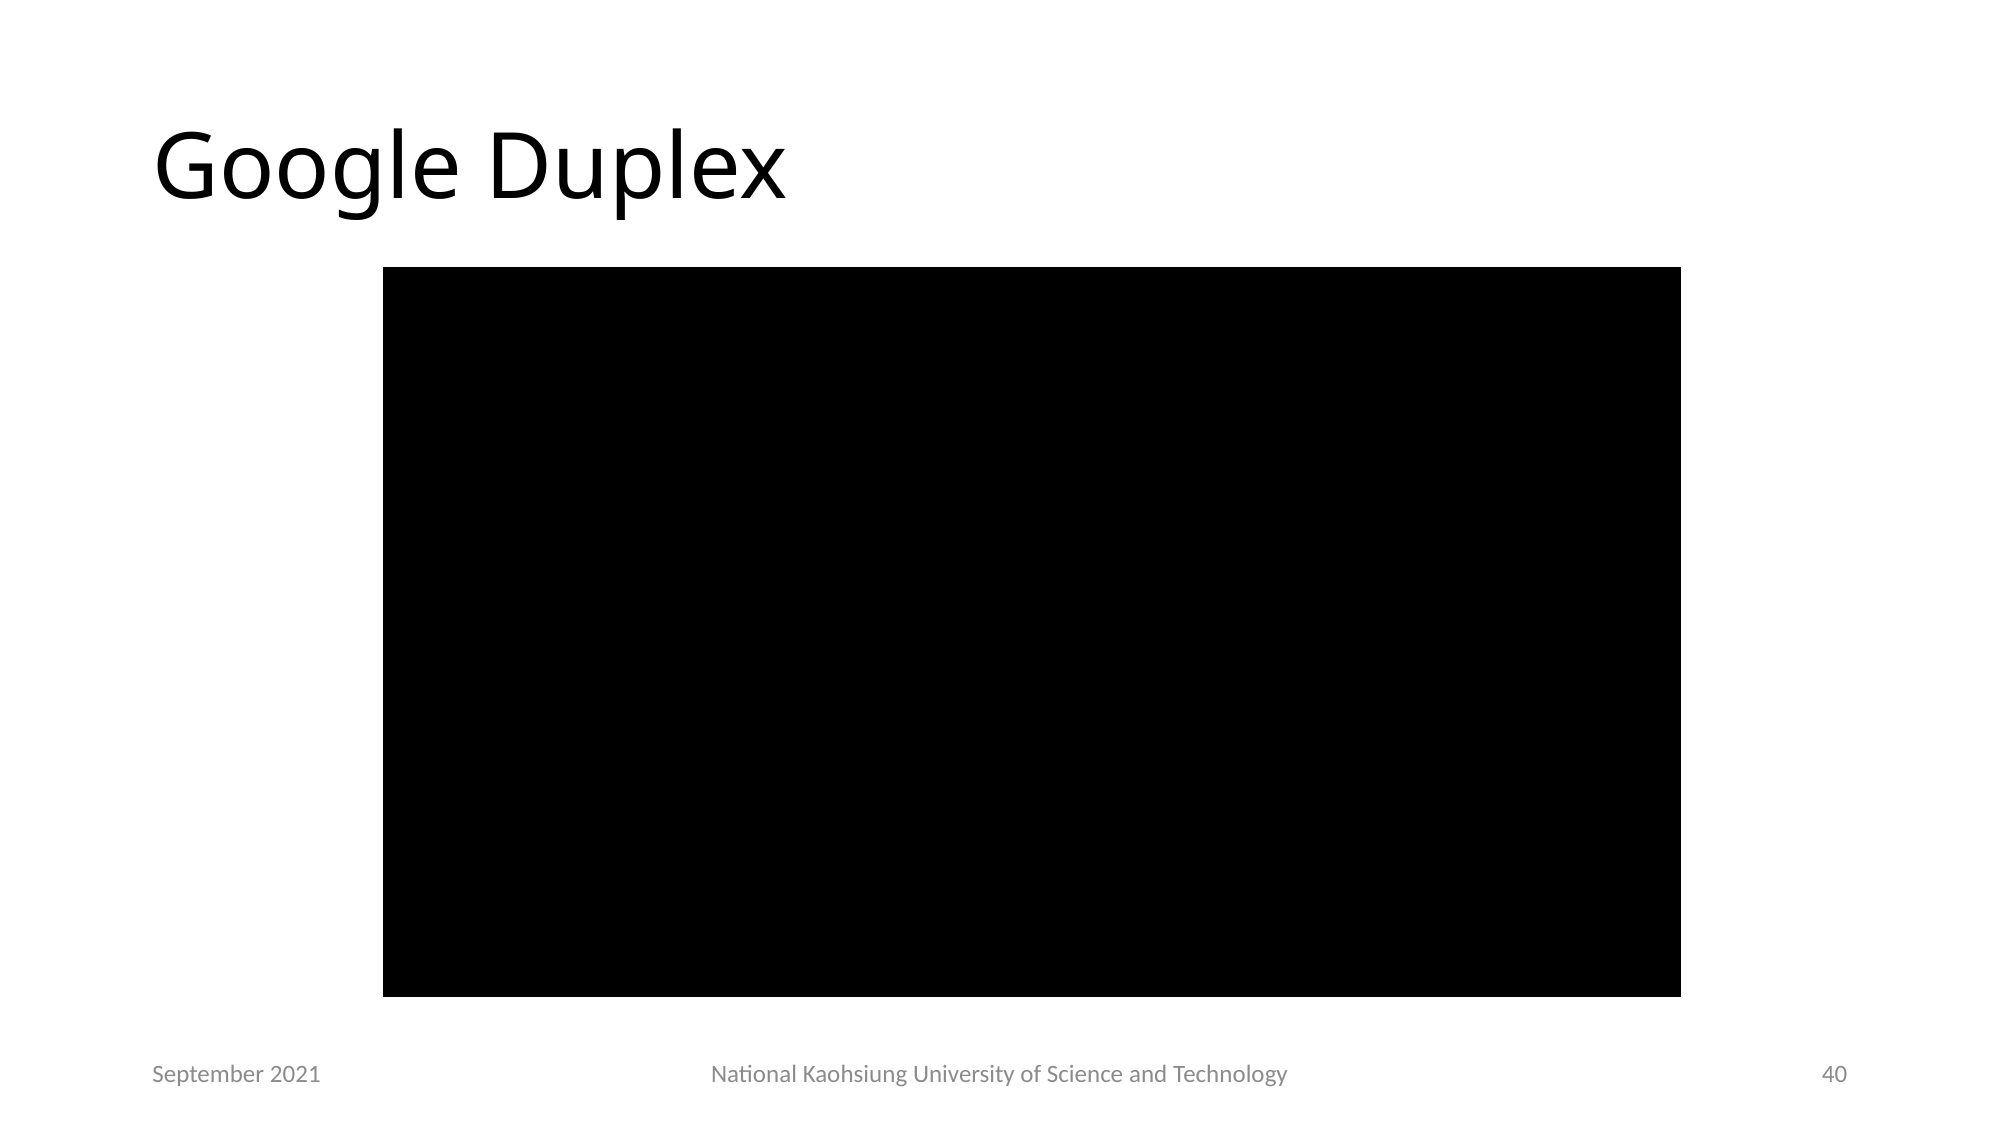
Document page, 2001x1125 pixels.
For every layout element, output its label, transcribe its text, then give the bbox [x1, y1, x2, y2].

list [382, 266, 1682, 997]
title Google Duplex [137, 59, 1863, 278]
footer National Kaohsiung University of Science and Technology [662, 1042, 1338, 1103]
slide_number 40 [1412, 1042, 1863, 1103]
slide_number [137, 1042, 588, 1103]
